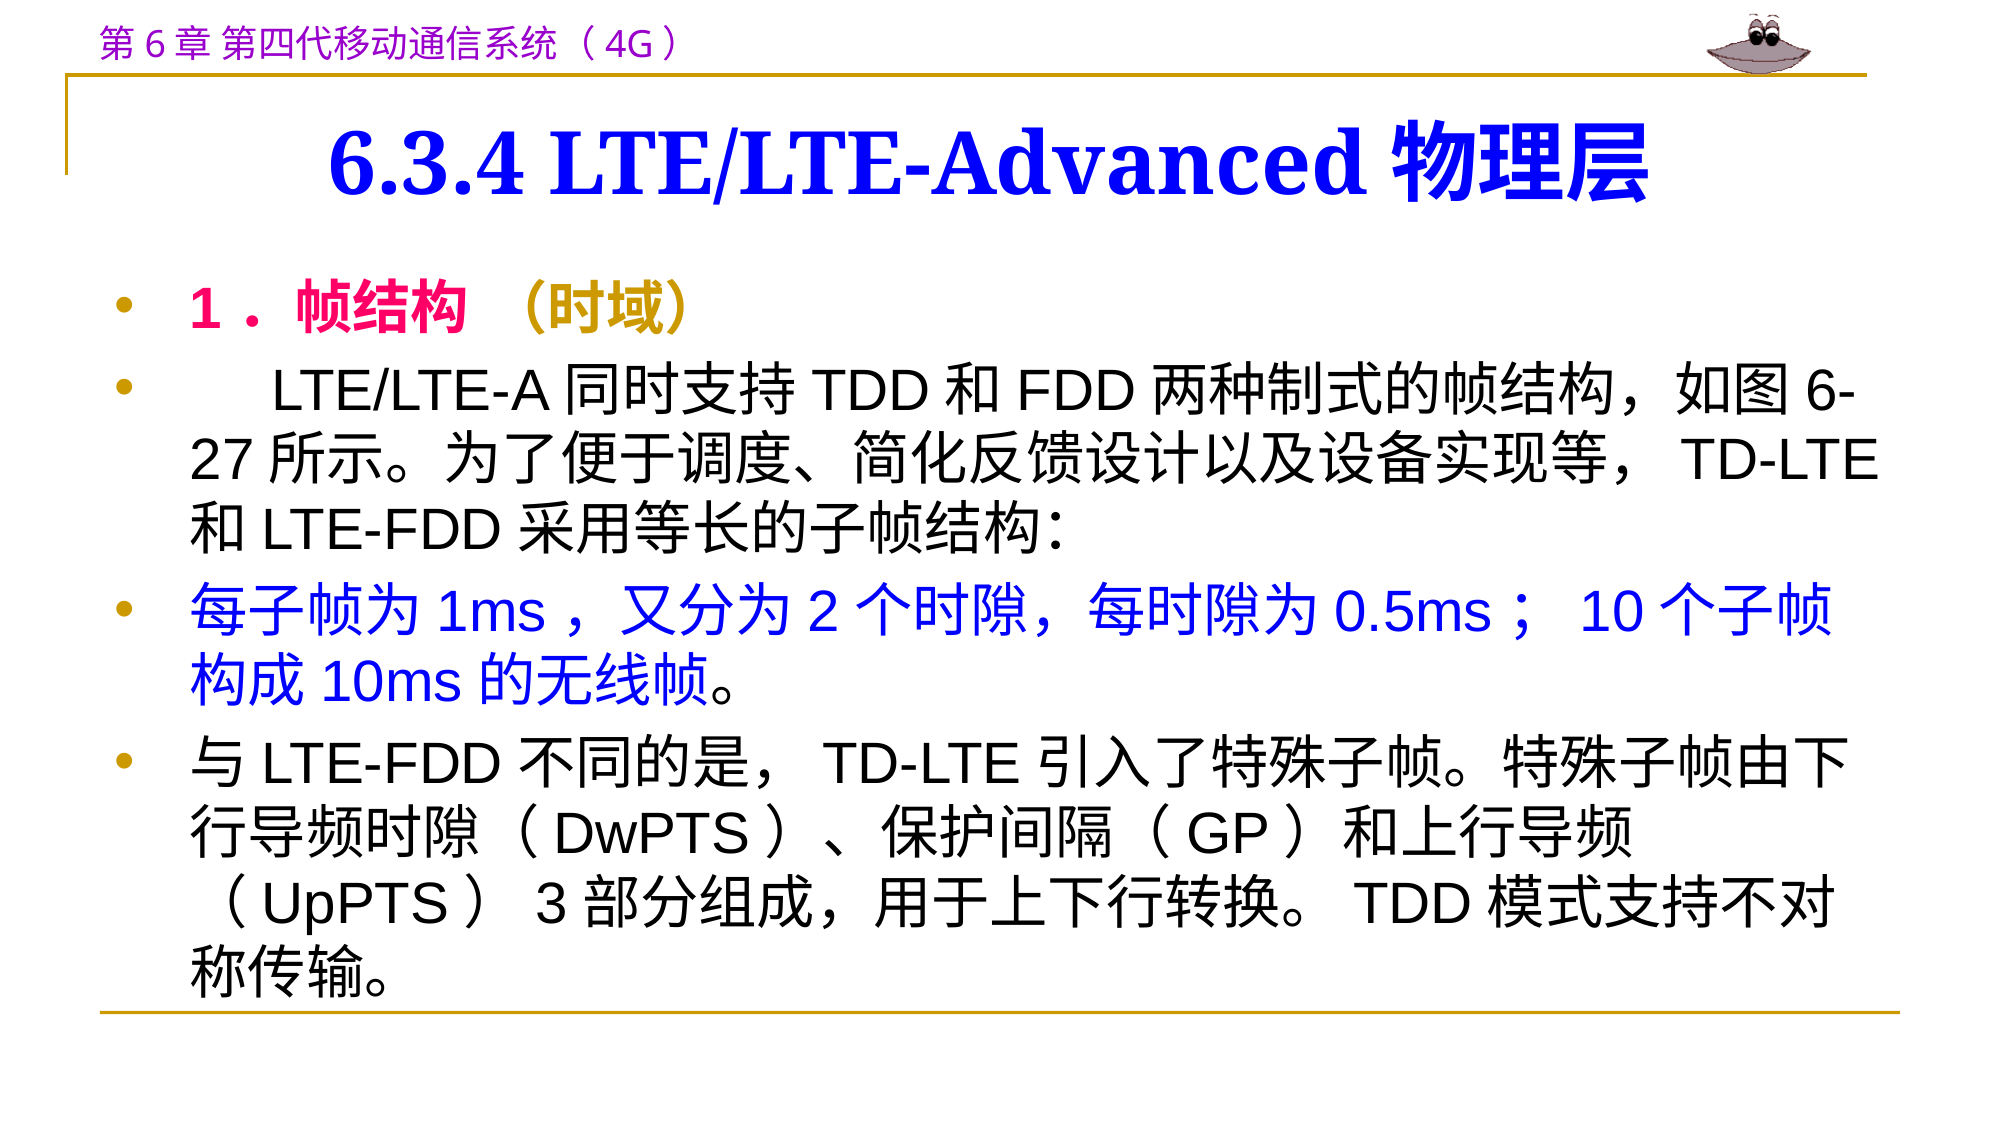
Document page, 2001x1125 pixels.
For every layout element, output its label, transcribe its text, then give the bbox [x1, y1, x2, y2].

picture [1650, 0, 1817, 87]
text_box （时域） [474, 249, 1475, 349]
list 1．帧结构 LTE/LTE-A同时支持TDD和FDD两种制式的帧结构，如图6-27所示。为了便于调度、简化反馈设计以及设备实现等，TD-LTE和LTE-FDD采用等长的子帧结构： 每子帧为1ms，又分为2个时隙，每时隙为0.5ms；10个子帧构成10ms的无线帧。 与LTE-FDD不同的是，TD-LTE引入了特殊子帧。特殊子帧由下行导频时隙（DwPTS）、保护间隔（GP）和上行导频（UpPTS）3部分组成，用于上下行转换。TDD模式支持不对称传输。 [99, 262, 1901, 1006]
title 6.3.4 LTE/LTE-Advanced物理层 [99, 99, 1901, 233]
